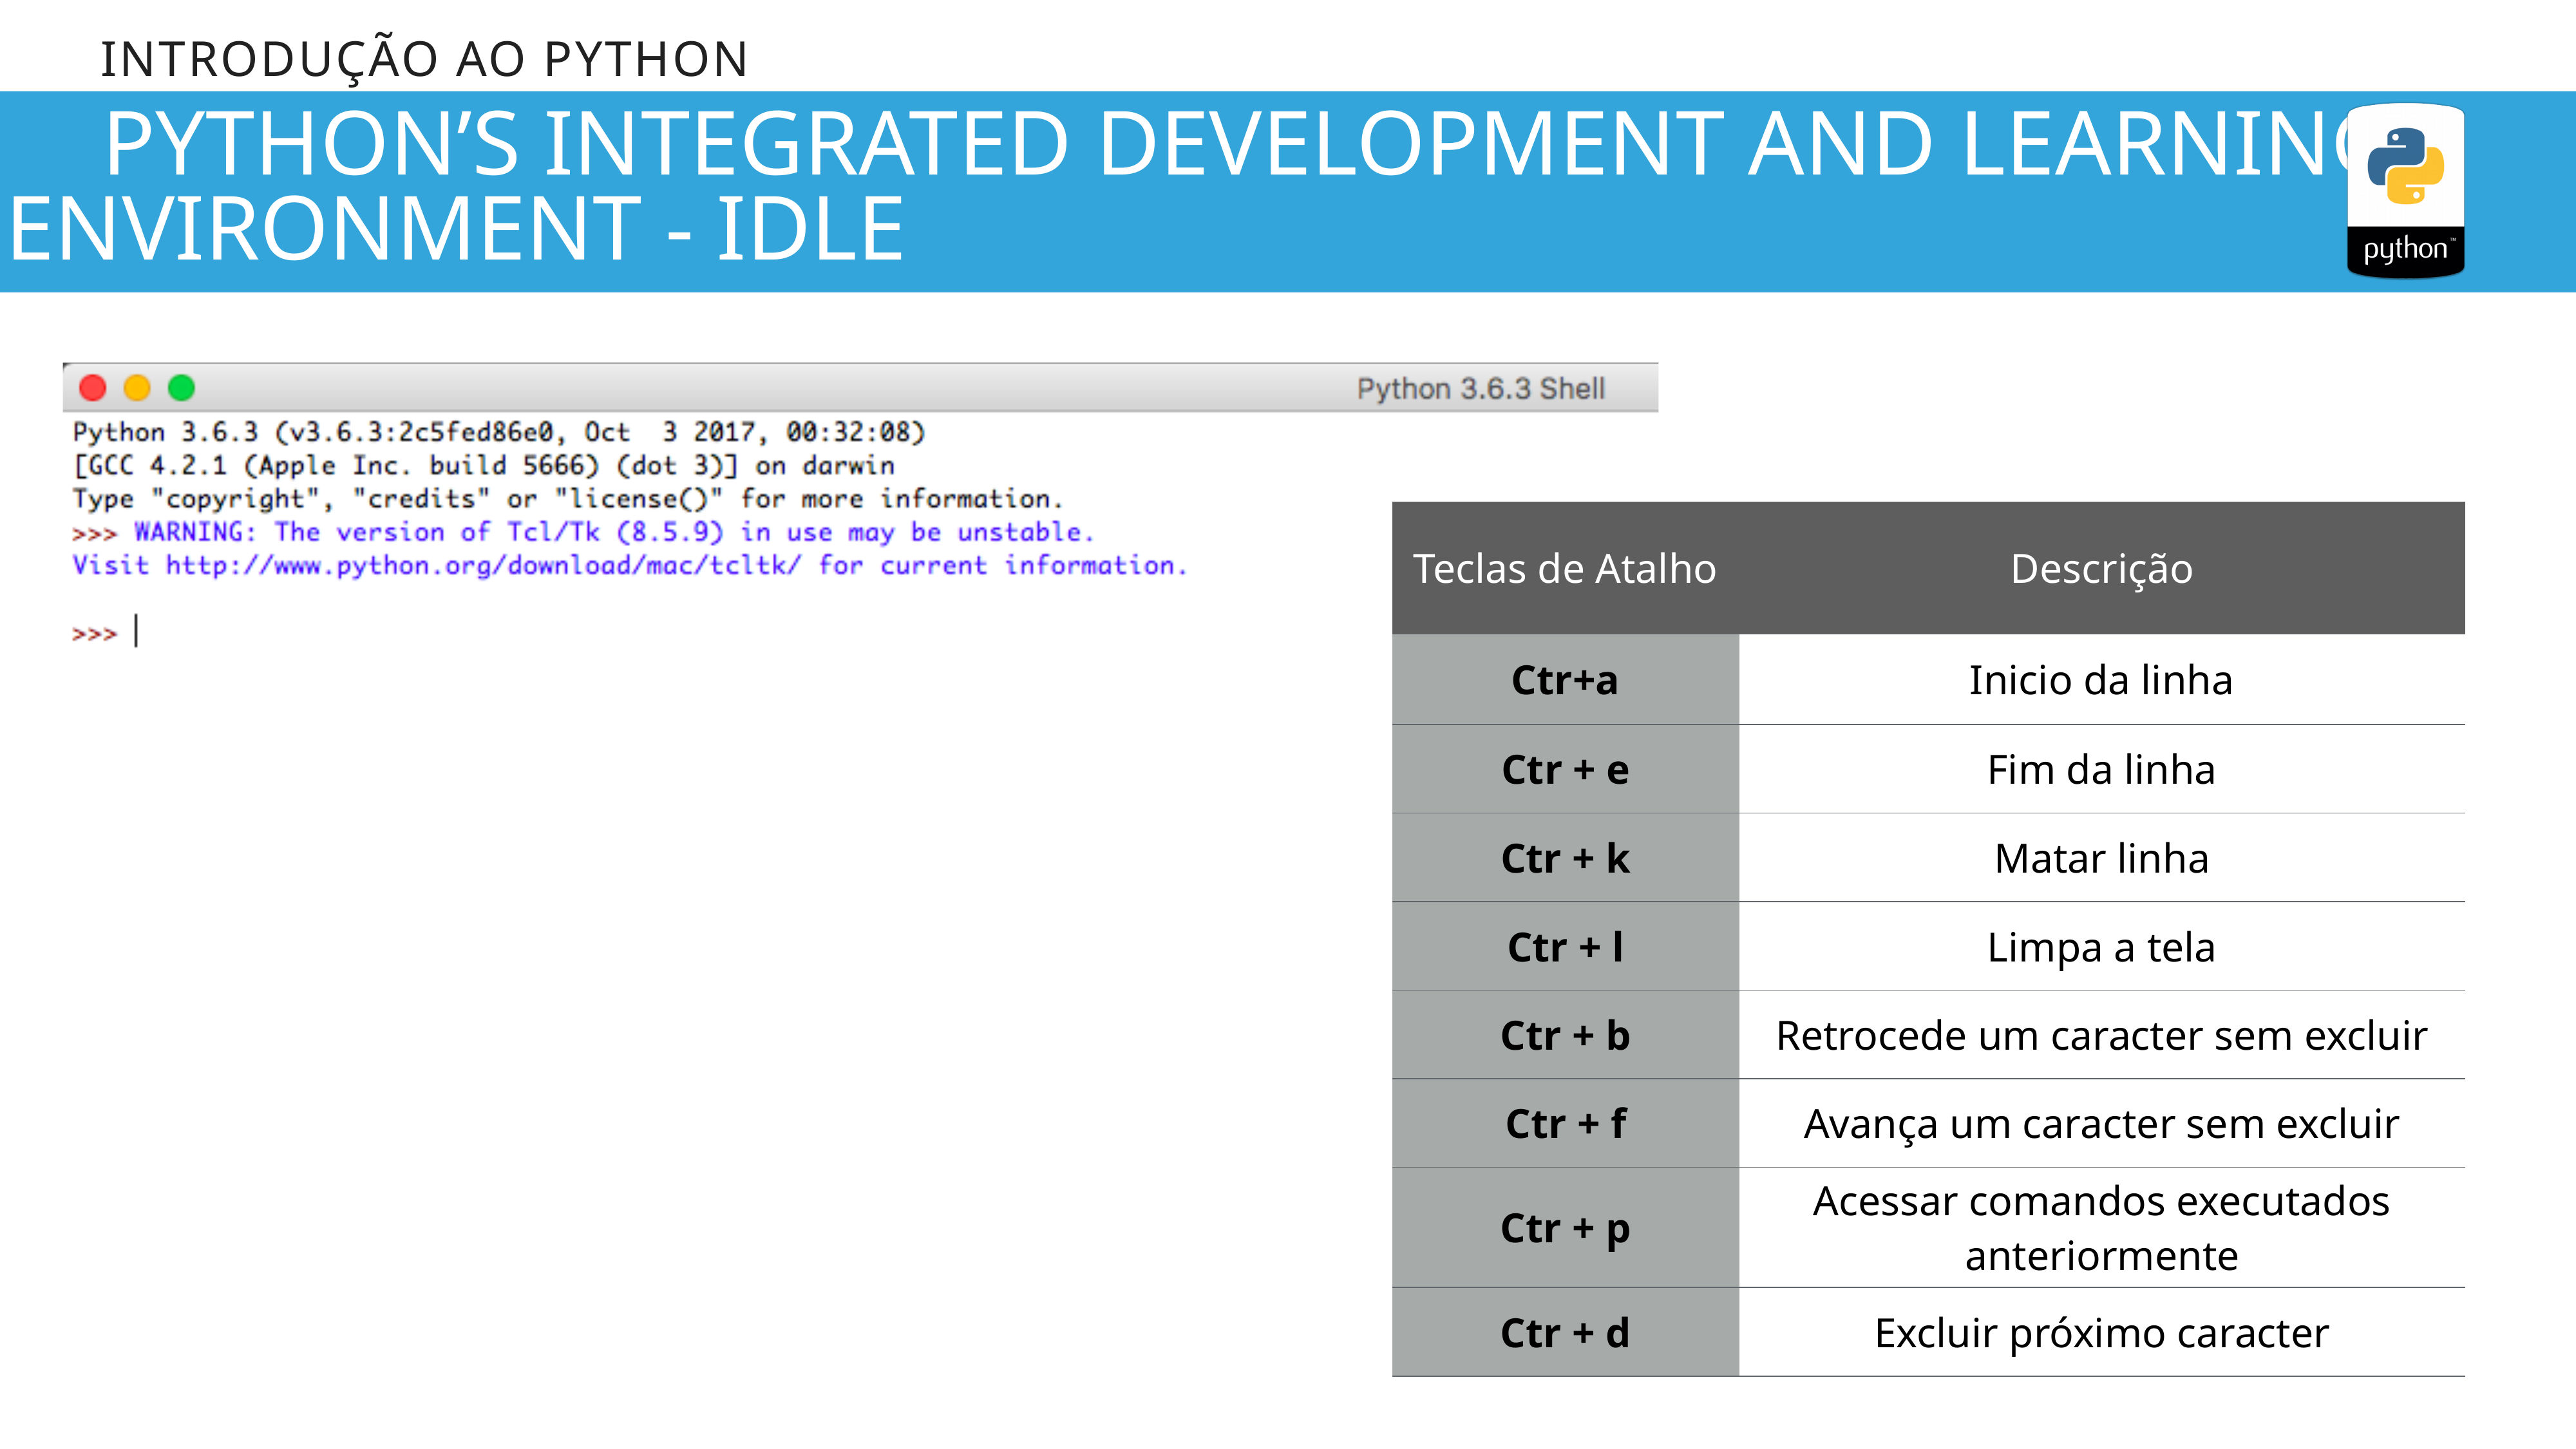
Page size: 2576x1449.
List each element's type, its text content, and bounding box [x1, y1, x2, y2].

table_header Teclas de Atalho [1659, 502, 1739, 634]
table_header Descrição [1739, 502, 2465, 634]
table_cell Acessar comandos executados anteriormente [1739, 1168, 2465, 1287]
picture [2316, 102, 2496, 281]
table_cell Matar linha [1739, 813, 2465, 901]
list Introdução ao python [80, 23, 2295, 91]
table_cell Ctr+a [1392, 634, 1739, 724]
table_cell Ctr + l [1392, 902, 1739, 990]
title Python’s Integrated Development and Learning Environment - Idle [0, 91, 2576, 293]
table_cell Avança um caracter sem excluir [1739, 1079, 2465, 1167]
table_cell Retrocede um caracter sem excluir [1739, 990, 2465, 1078]
table_cell Limpa a tela [1739, 902, 2465, 990]
table_cell Ctr + e [1392, 725, 1739, 813]
table_cell Inicio da linha [1739, 634, 2465, 724]
table_cell Ctr + p [1392, 1168, 1739, 1287]
picture [62, 362, 1659, 698]
table_cell Fim da linha [1739, 725, 2465, 813]
table_cell Ctr + f [1392, 1079, 1739, 1167]
table_cell Ctr + d [1392, 1288, 1739, 1376]
table_cell Excluir próximo caracter [1739, 1288, 2465, 1376]
table_cell Ctr + b [1392, 990, 1739, 1078]
table_cell Ctr + k [1392, 813, 1739, 901]
